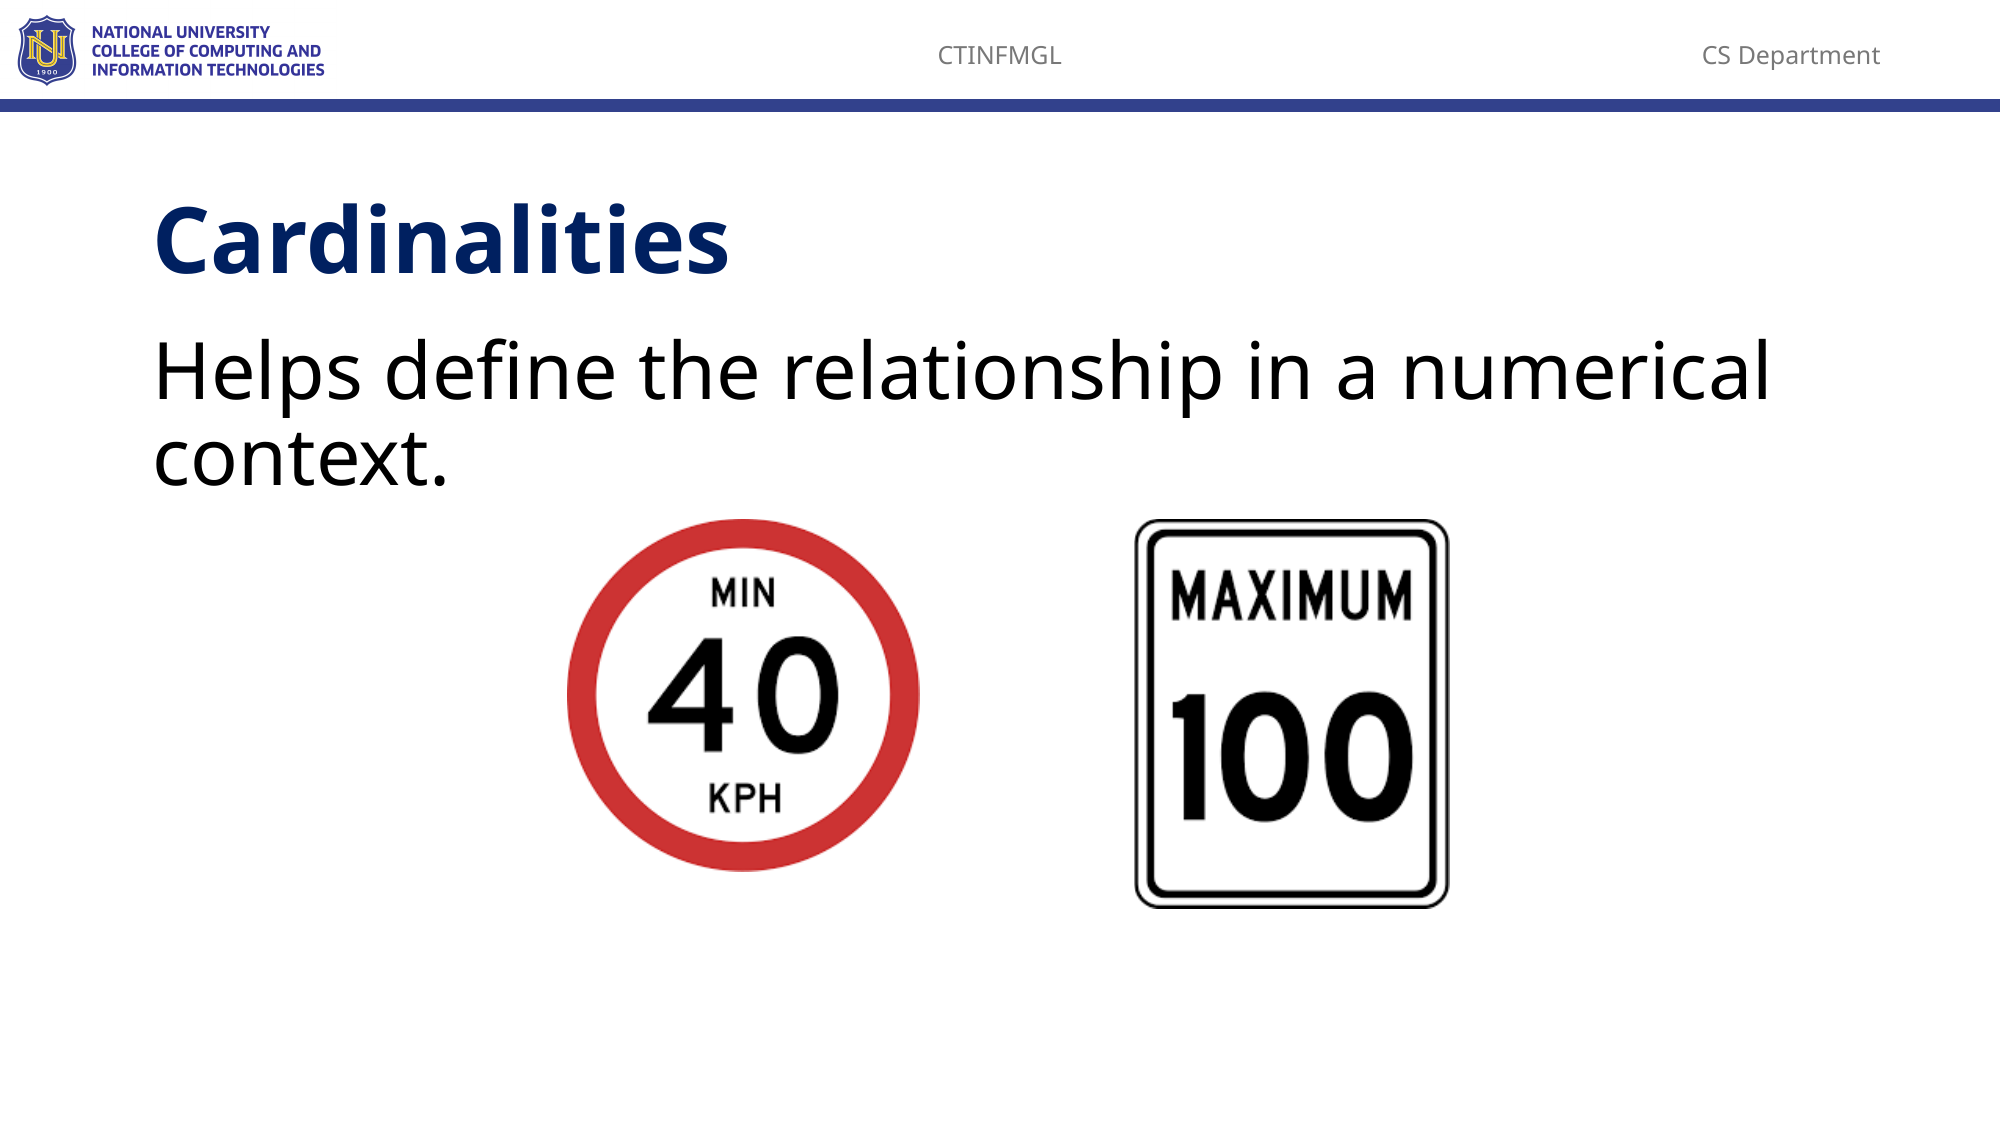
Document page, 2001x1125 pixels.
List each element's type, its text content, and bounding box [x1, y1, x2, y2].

list Helps define the relationship in a numerical context. [137, 323, 1981, 1038]
picture [1133, 518, 1451, 910]
title Cardinalities [137, 135, 1863, 323]
picture [0, 0, 337, 99]
picture [567, 519, 921, 872]
